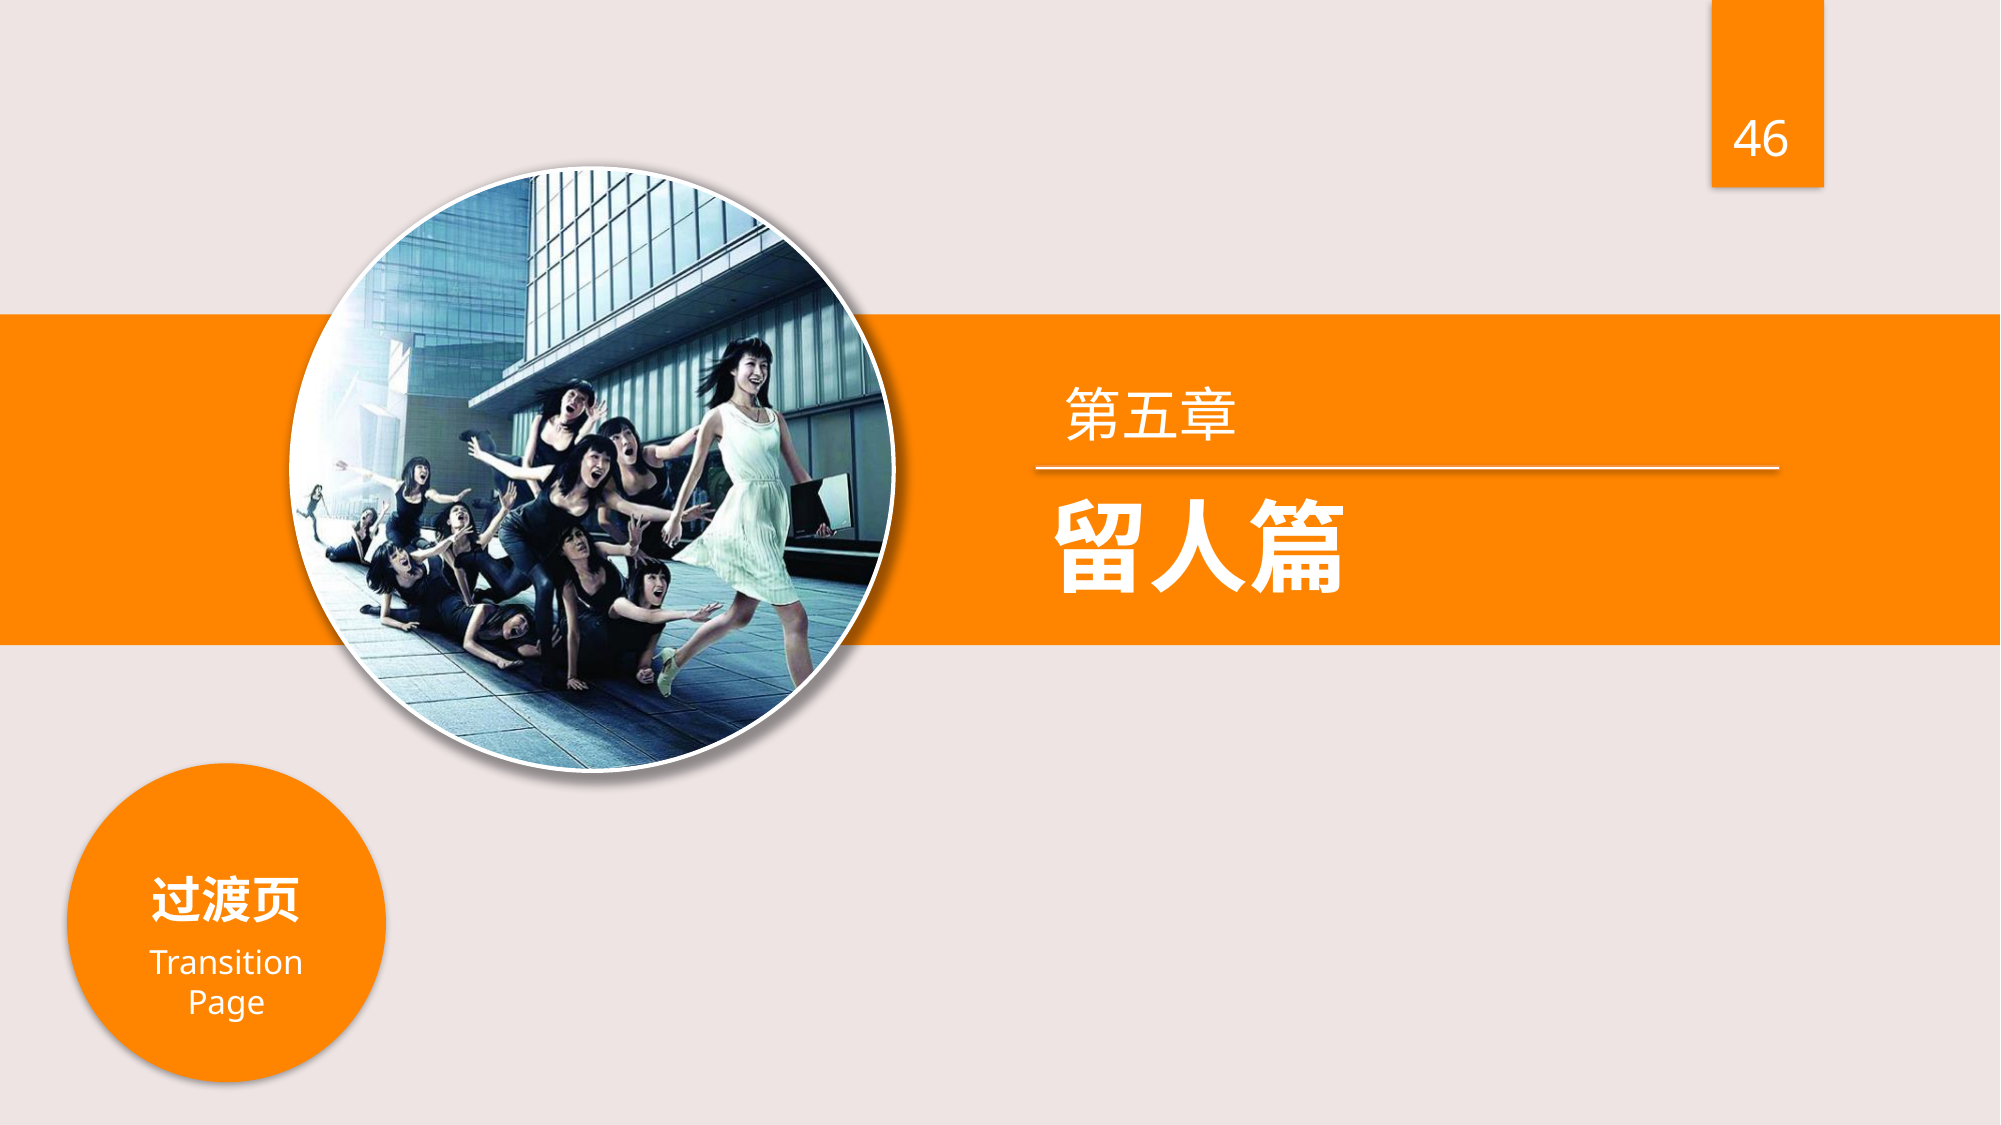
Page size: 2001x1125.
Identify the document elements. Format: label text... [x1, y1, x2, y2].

text_box 留人篇 [1033, 479, 1721, 610]
text_box 第五章 [1048, 370, 1253, 456]
text_box [1035, 465, 1780, 470]
text_box [289, 166, 896, 773]
